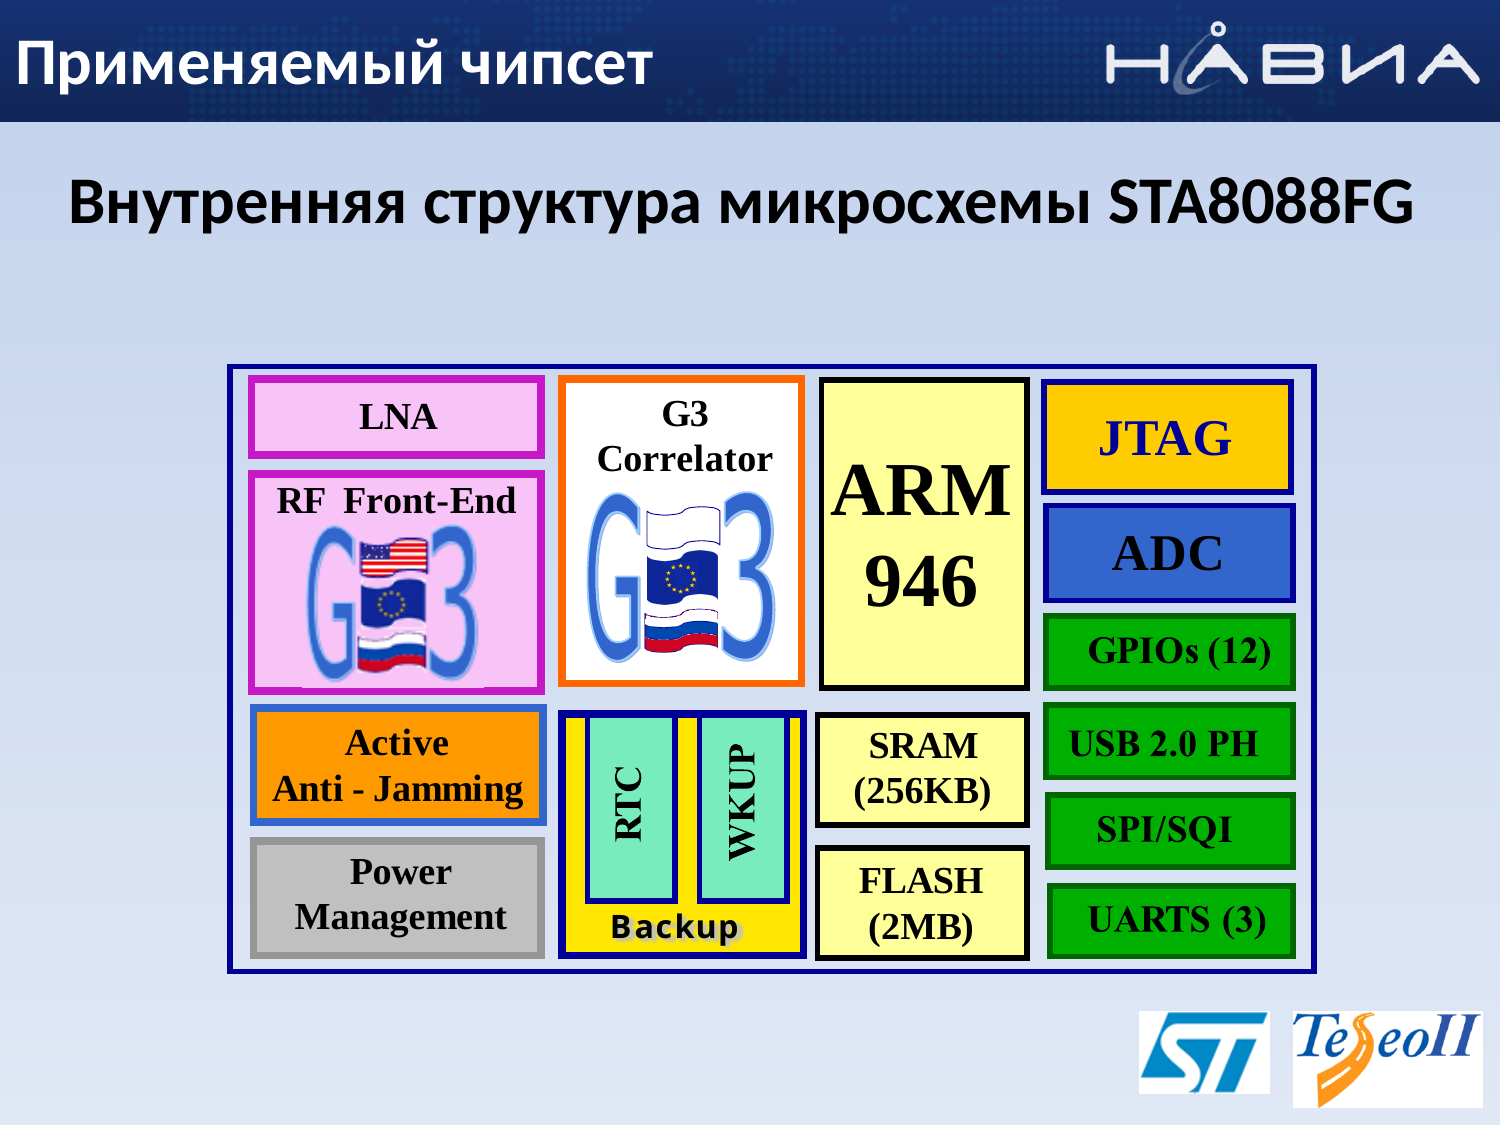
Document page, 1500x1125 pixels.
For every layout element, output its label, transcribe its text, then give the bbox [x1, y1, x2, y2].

picture [1139, 1011, 1270, 1094]
slide_number 8 [1074, 1042, 1287, 1103]
picture [0, 0, 1500, 122]
picture [1293, 1011, 1483, 1109]
list Внутренняя структура микросхемы STA8088FG [53, 149, 1447, 1005]
picture [224, 361, 1318, 975]
